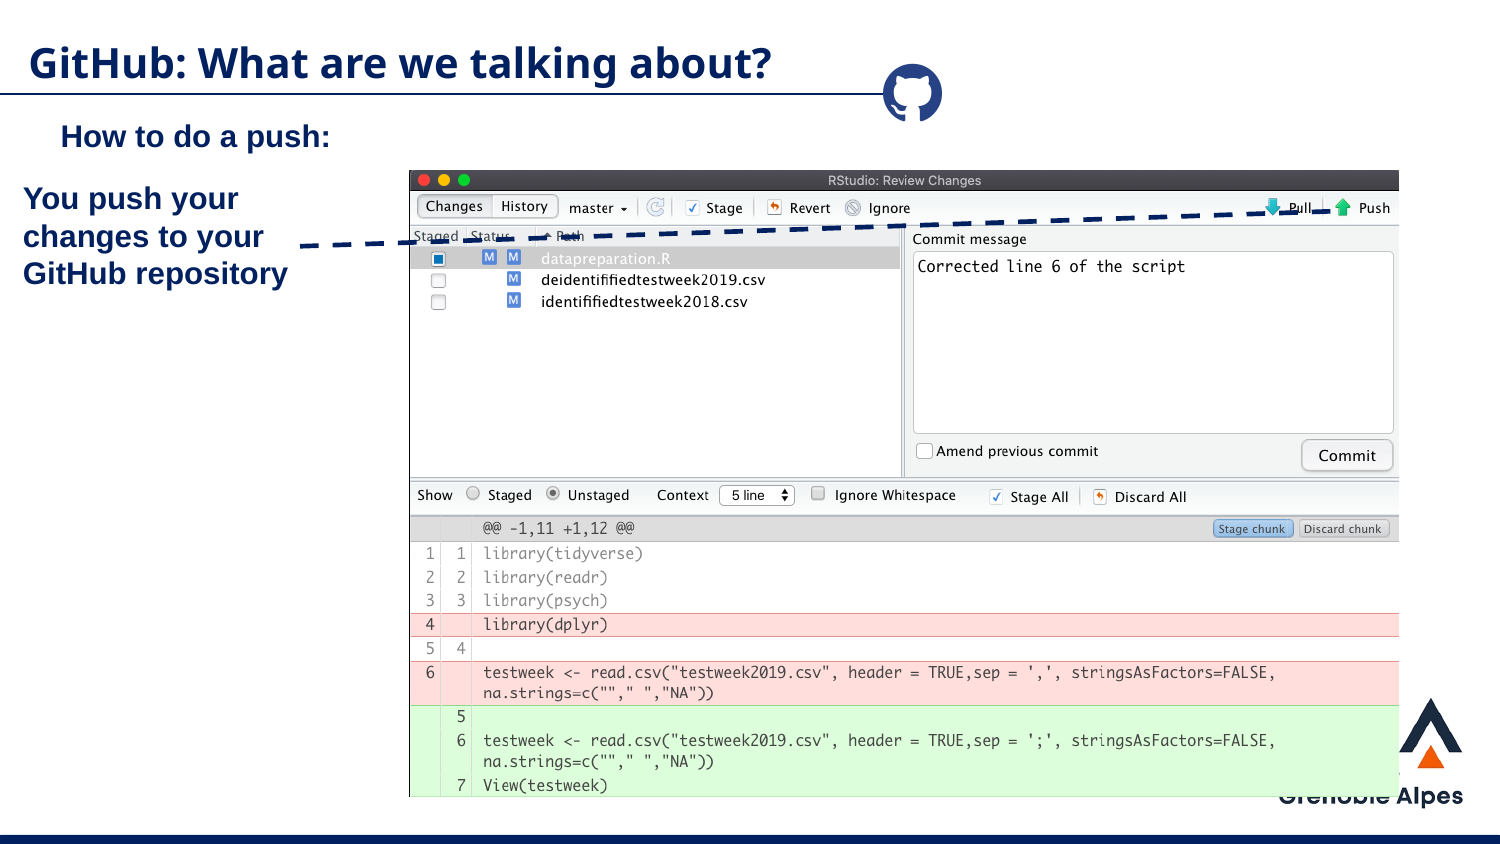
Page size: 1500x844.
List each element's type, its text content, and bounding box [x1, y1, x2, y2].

text_box You push your changes to your GitHub repository [8, 171, 404, 299]
picture [409, 170, 1474, 817]
text_box How to do a push: [45, 109, 1318, 199]
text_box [299, 210, 1335, 247]
text_box GitHub: What are we talking about? [13, 28, 798, 93]
text_box [0, 834, 1500, 844]
picture [883, 63, 942, 123]
